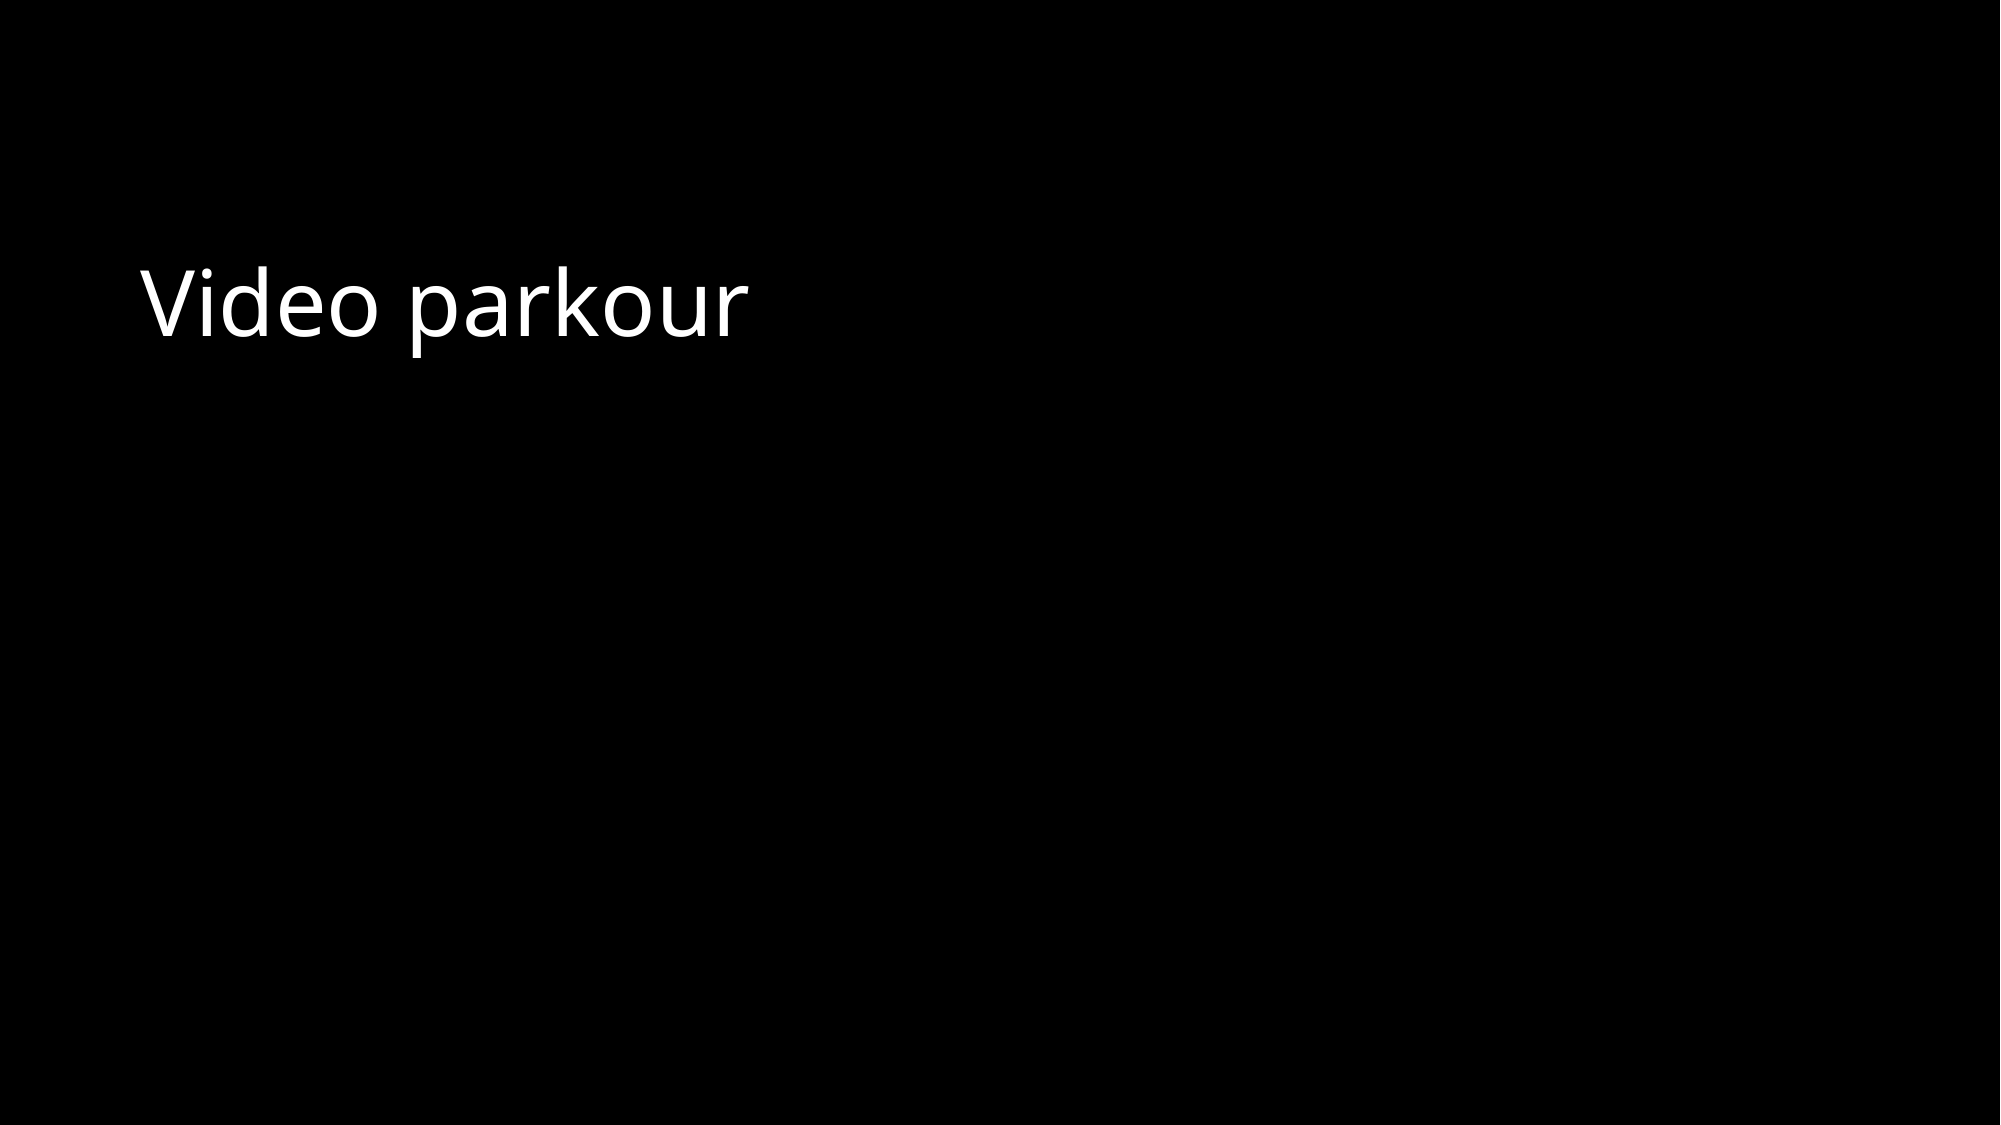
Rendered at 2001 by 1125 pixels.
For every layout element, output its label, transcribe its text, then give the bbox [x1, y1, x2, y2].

title Video parkour [125, 249, 1625, 458]
